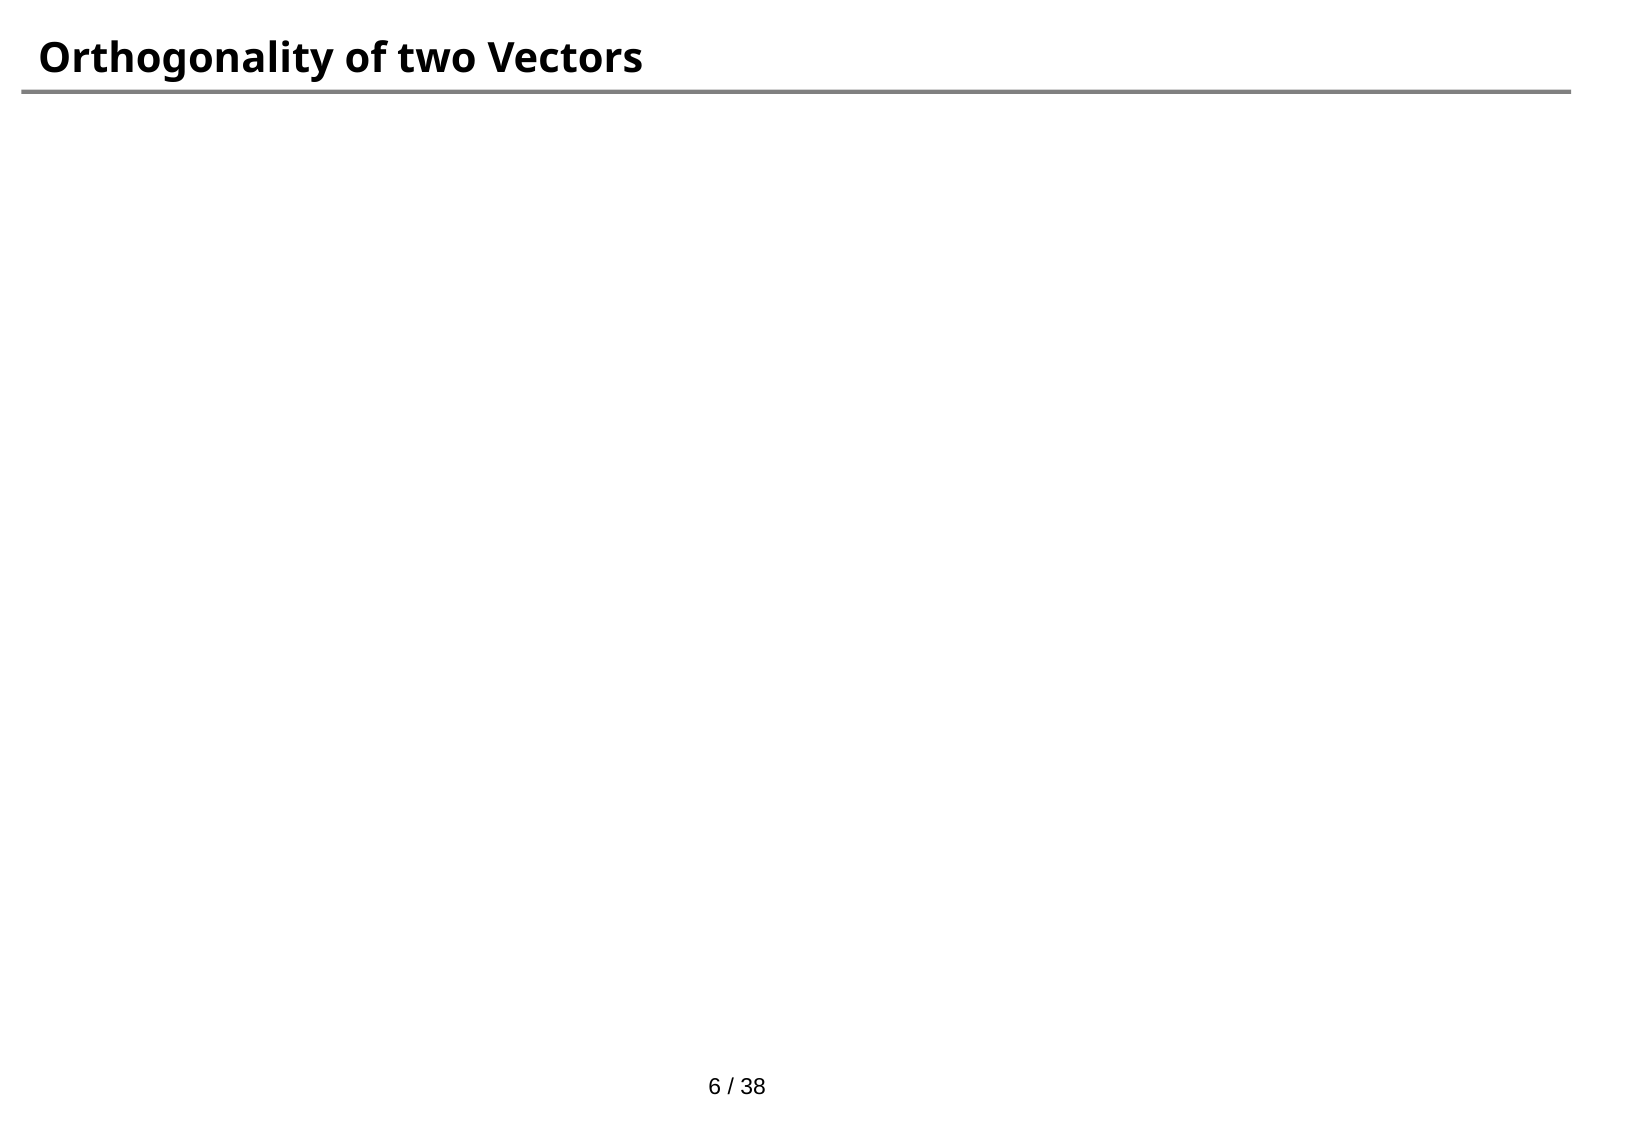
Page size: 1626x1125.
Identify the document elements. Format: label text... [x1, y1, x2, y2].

title Orthogonality of two Vectors [22, 21, 1179, 91]
